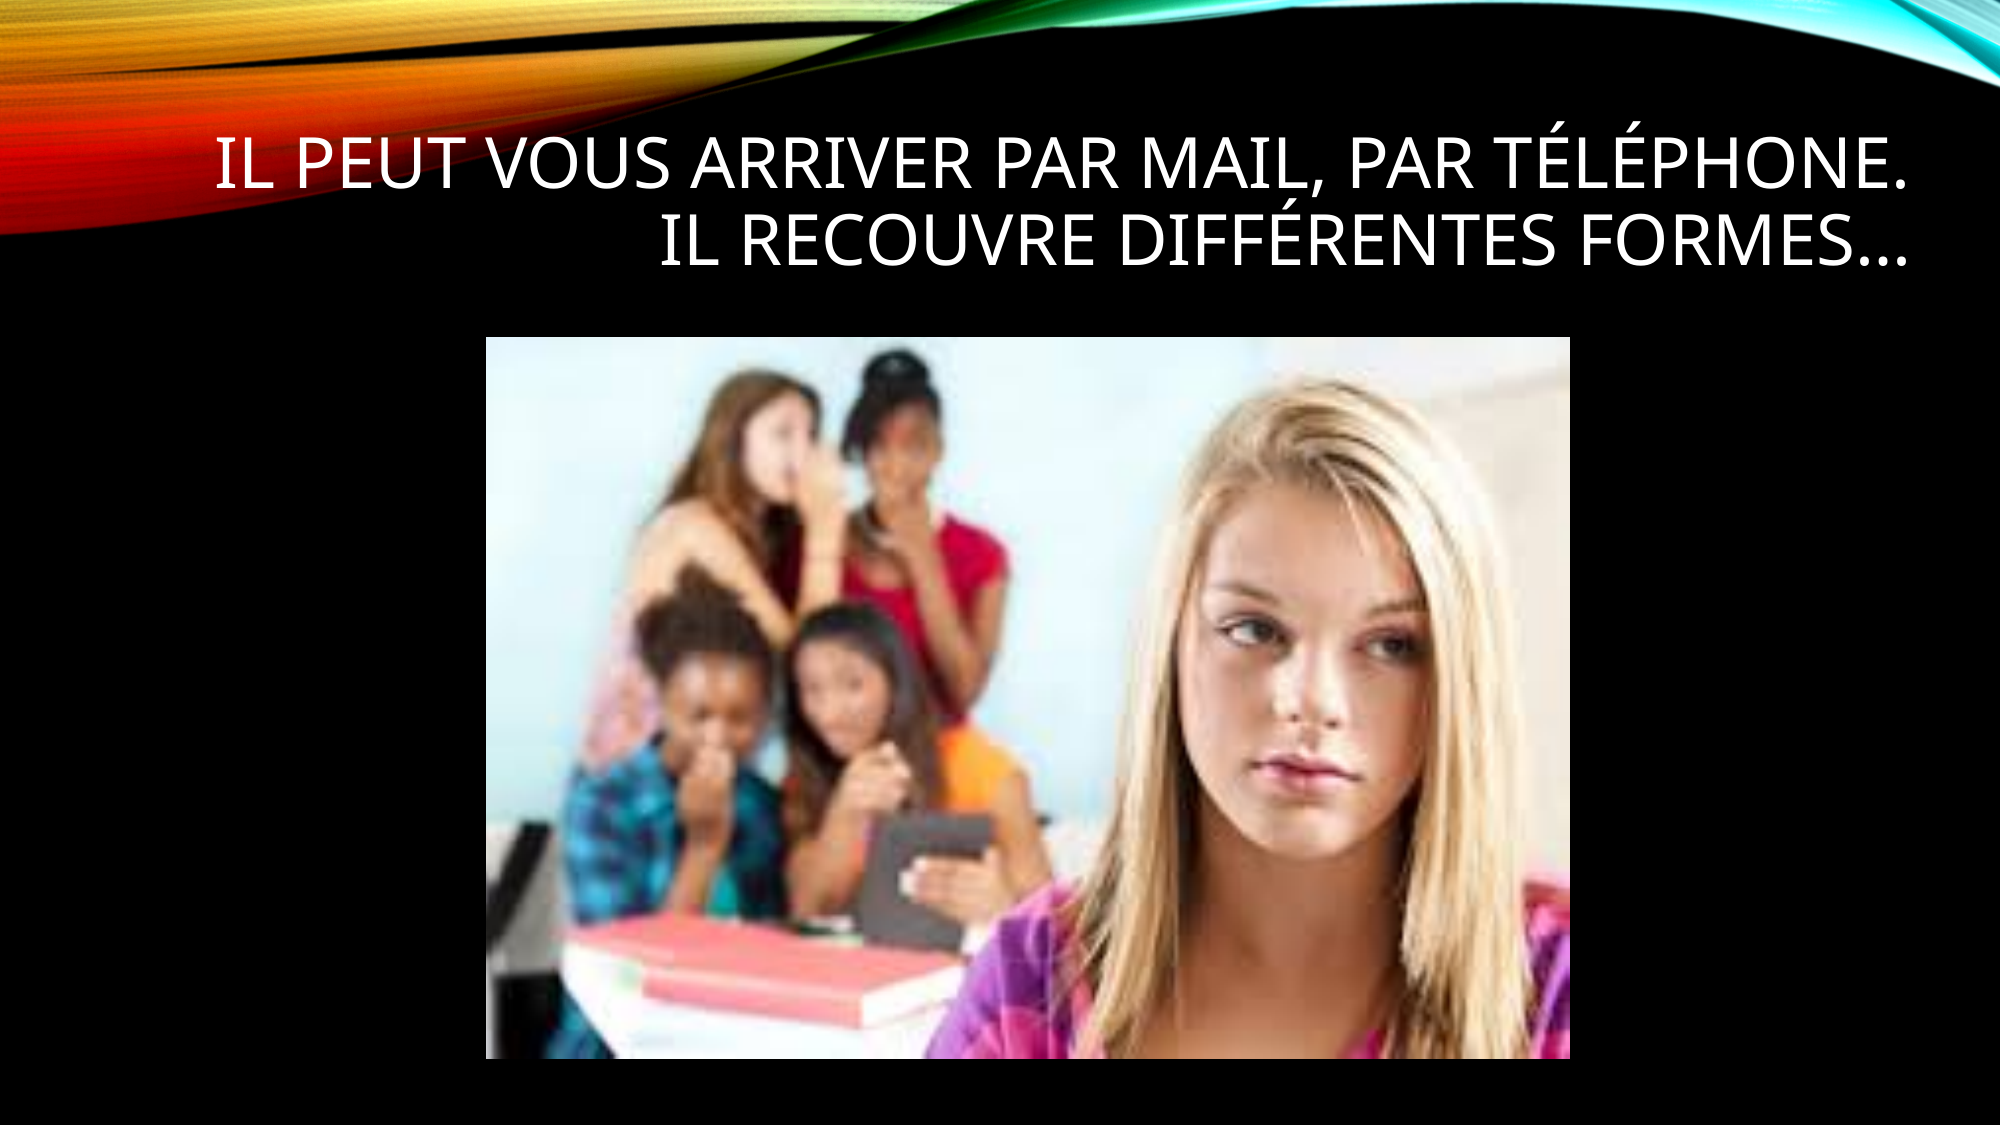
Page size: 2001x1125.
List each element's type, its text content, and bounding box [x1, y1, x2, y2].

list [486, 337, 1570, 1059]
title Il peut vous arriver par mail, par téléphone. il recouvre différentes formes… [0, 98, 1946, 311]
picture [0, 0, 2000, 237]
